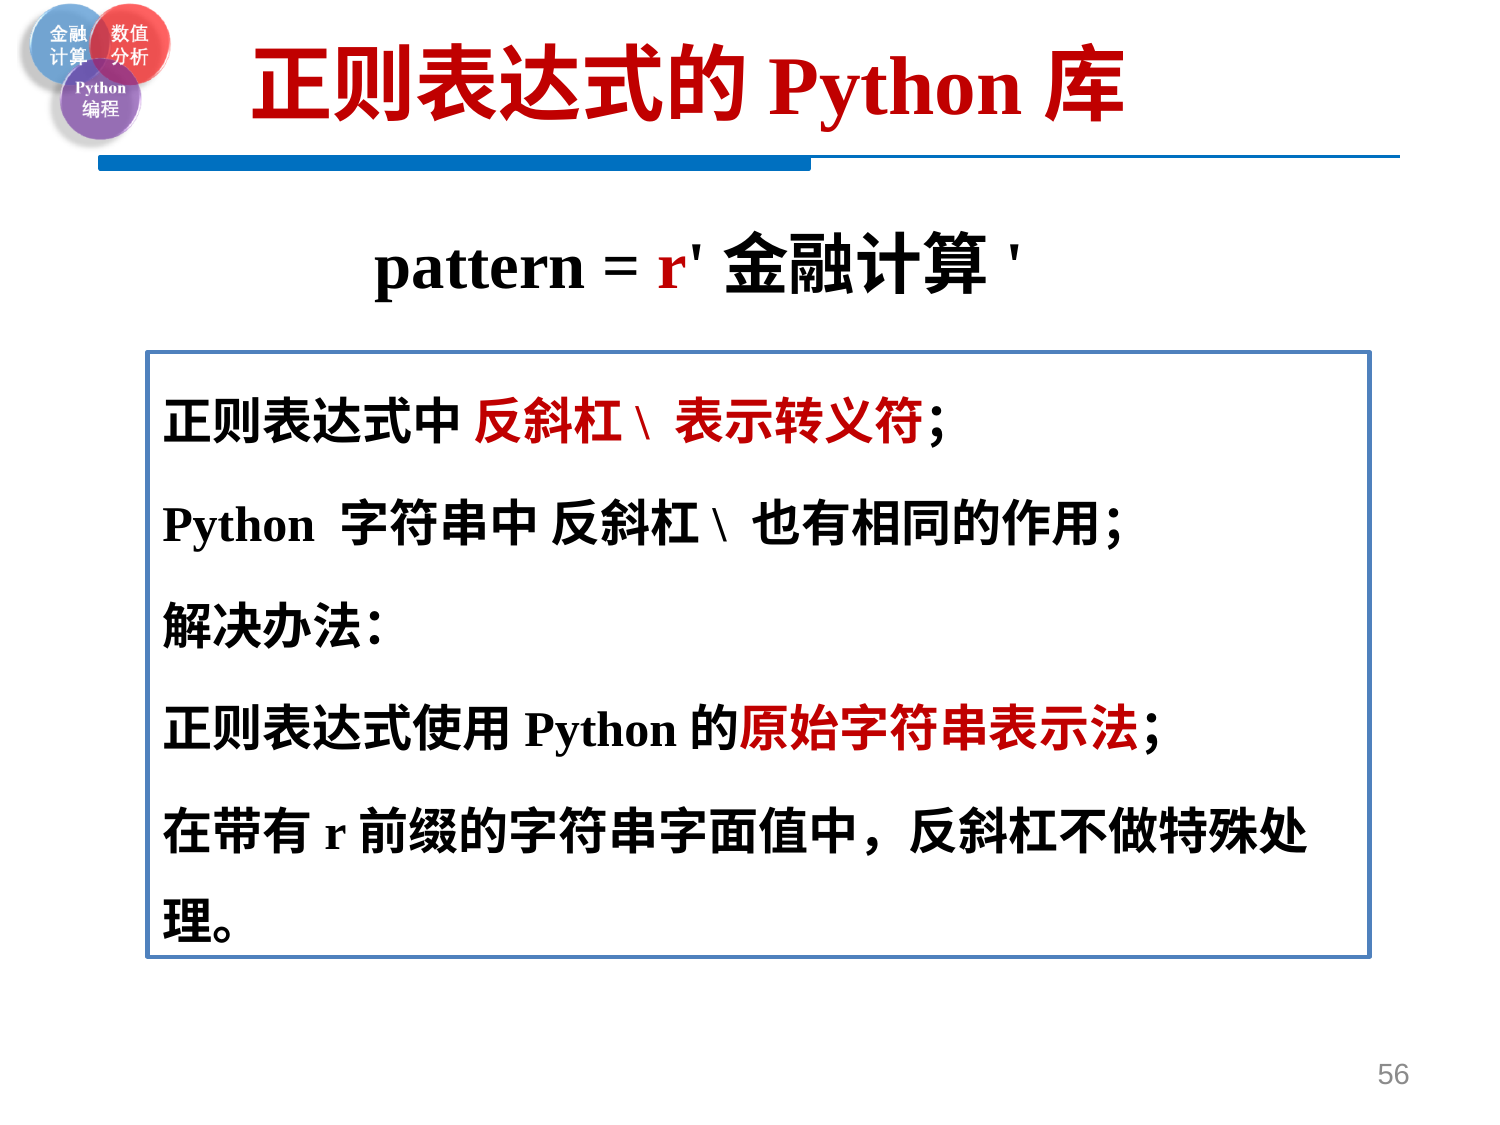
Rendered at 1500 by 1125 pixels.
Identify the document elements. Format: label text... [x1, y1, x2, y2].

text_box 正则表达式的Python库 [234, 23, 1418, 139]
text_box 正则表达式中 反斜杠\ 表示转义符； Python 字符串中 反斜杠\ 也有相同的作用； 解决办法： 正则表达式使用Python的原始字符串表示法； 在带有r前缀的字符串字面值中，反斜杠不做特殊处理。 [145, 350, 1372, 959]
text_box pattern = r'金融计算' [358, 192, 1201, 311]
slide_number 56 [1074, 1042, 1425, 1103]
picture [17, 0, 172, 154]
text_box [100, 156, 1400, 169]
